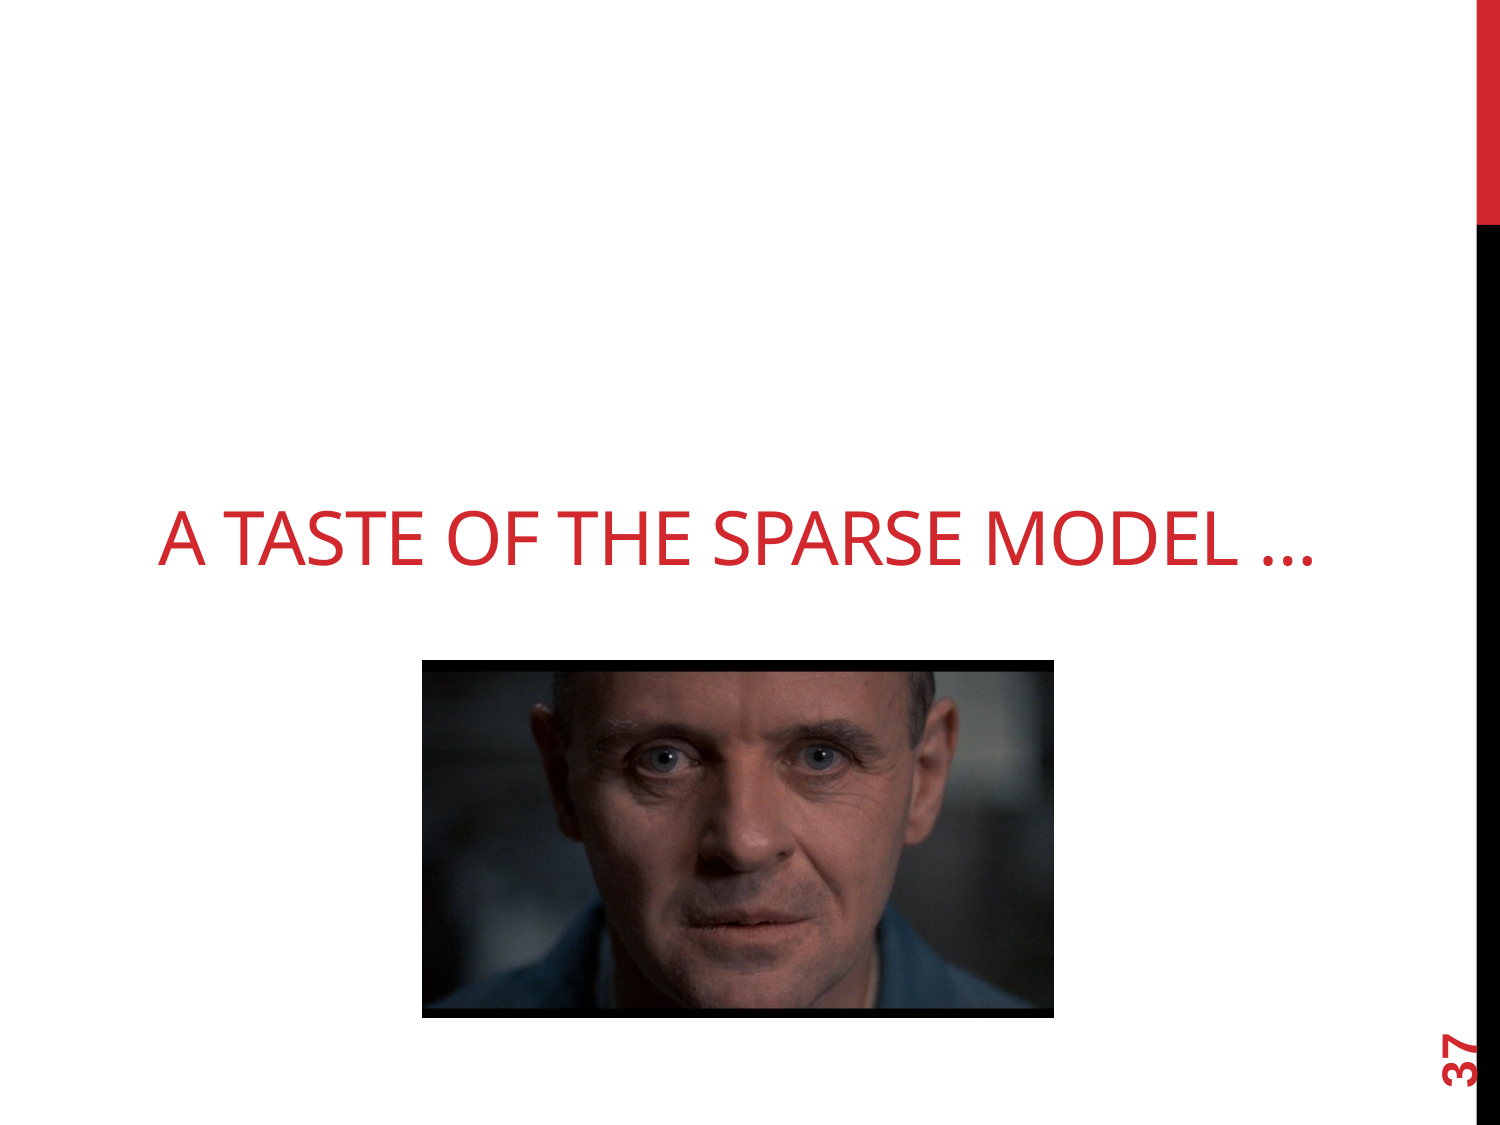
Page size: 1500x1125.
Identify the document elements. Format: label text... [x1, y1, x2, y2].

picture [421, 660, 1054, 1018]
title A taste of the sparse model … [10, 467, 1466, 589]
slide_number 37 [1427, 887, 1488, 1104]
